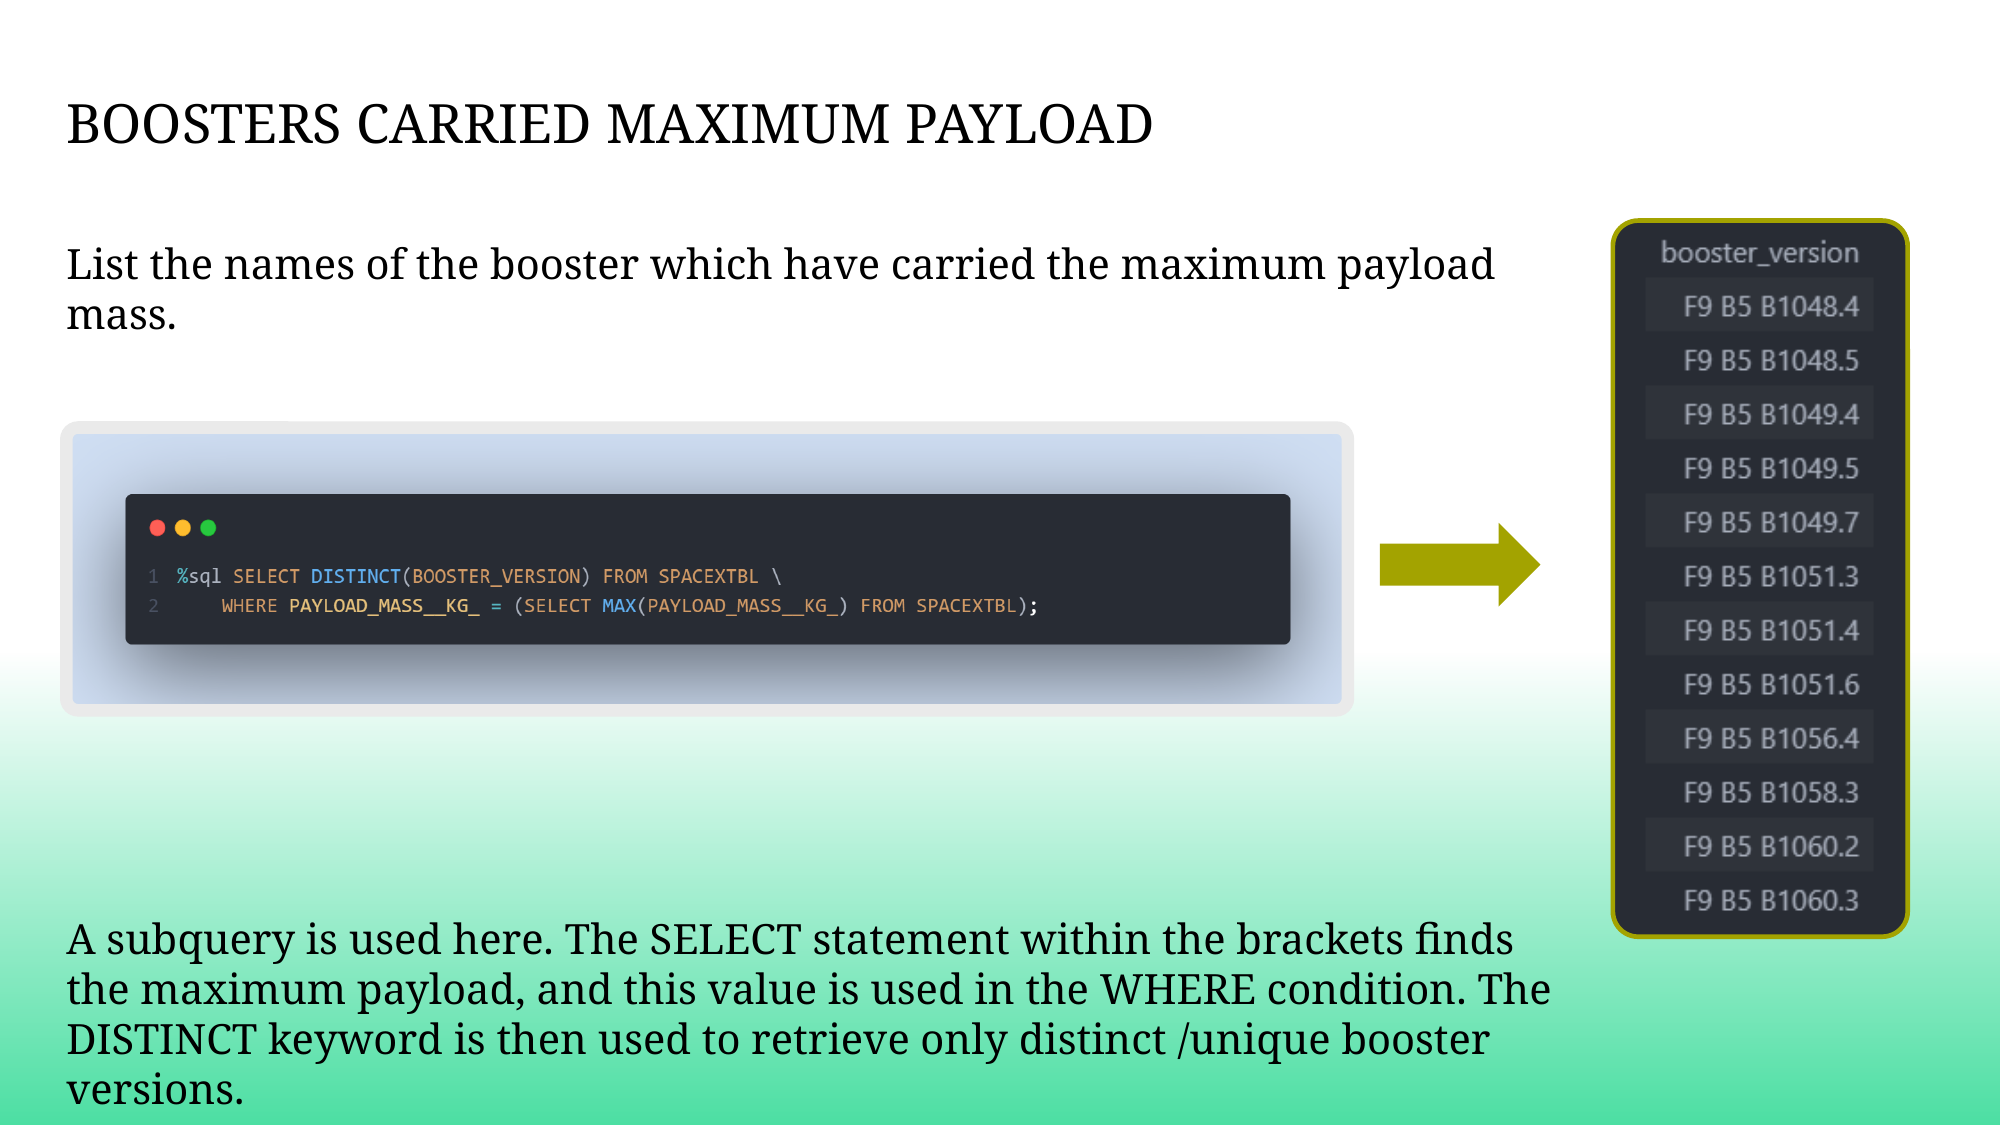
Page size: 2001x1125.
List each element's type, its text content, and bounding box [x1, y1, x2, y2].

text_box List the names of the booster which have carried the maximum payload mass. A subquery is used here. The SELECT statement within the brackets finds the maximum payload, and this value is used in the WHERE condition. The DISTINCT keyword is then used to retrieve only distinct /unique booster versions. [66, 237, 1579, 1089]
text_box Boosters Carried Maximum Payload [66, 30, 1863, 155]
picture [66, 427, 1348, 711]
text_box [1378, 520, 1542, 610]
picture [1612, 220, 1908, 937]
